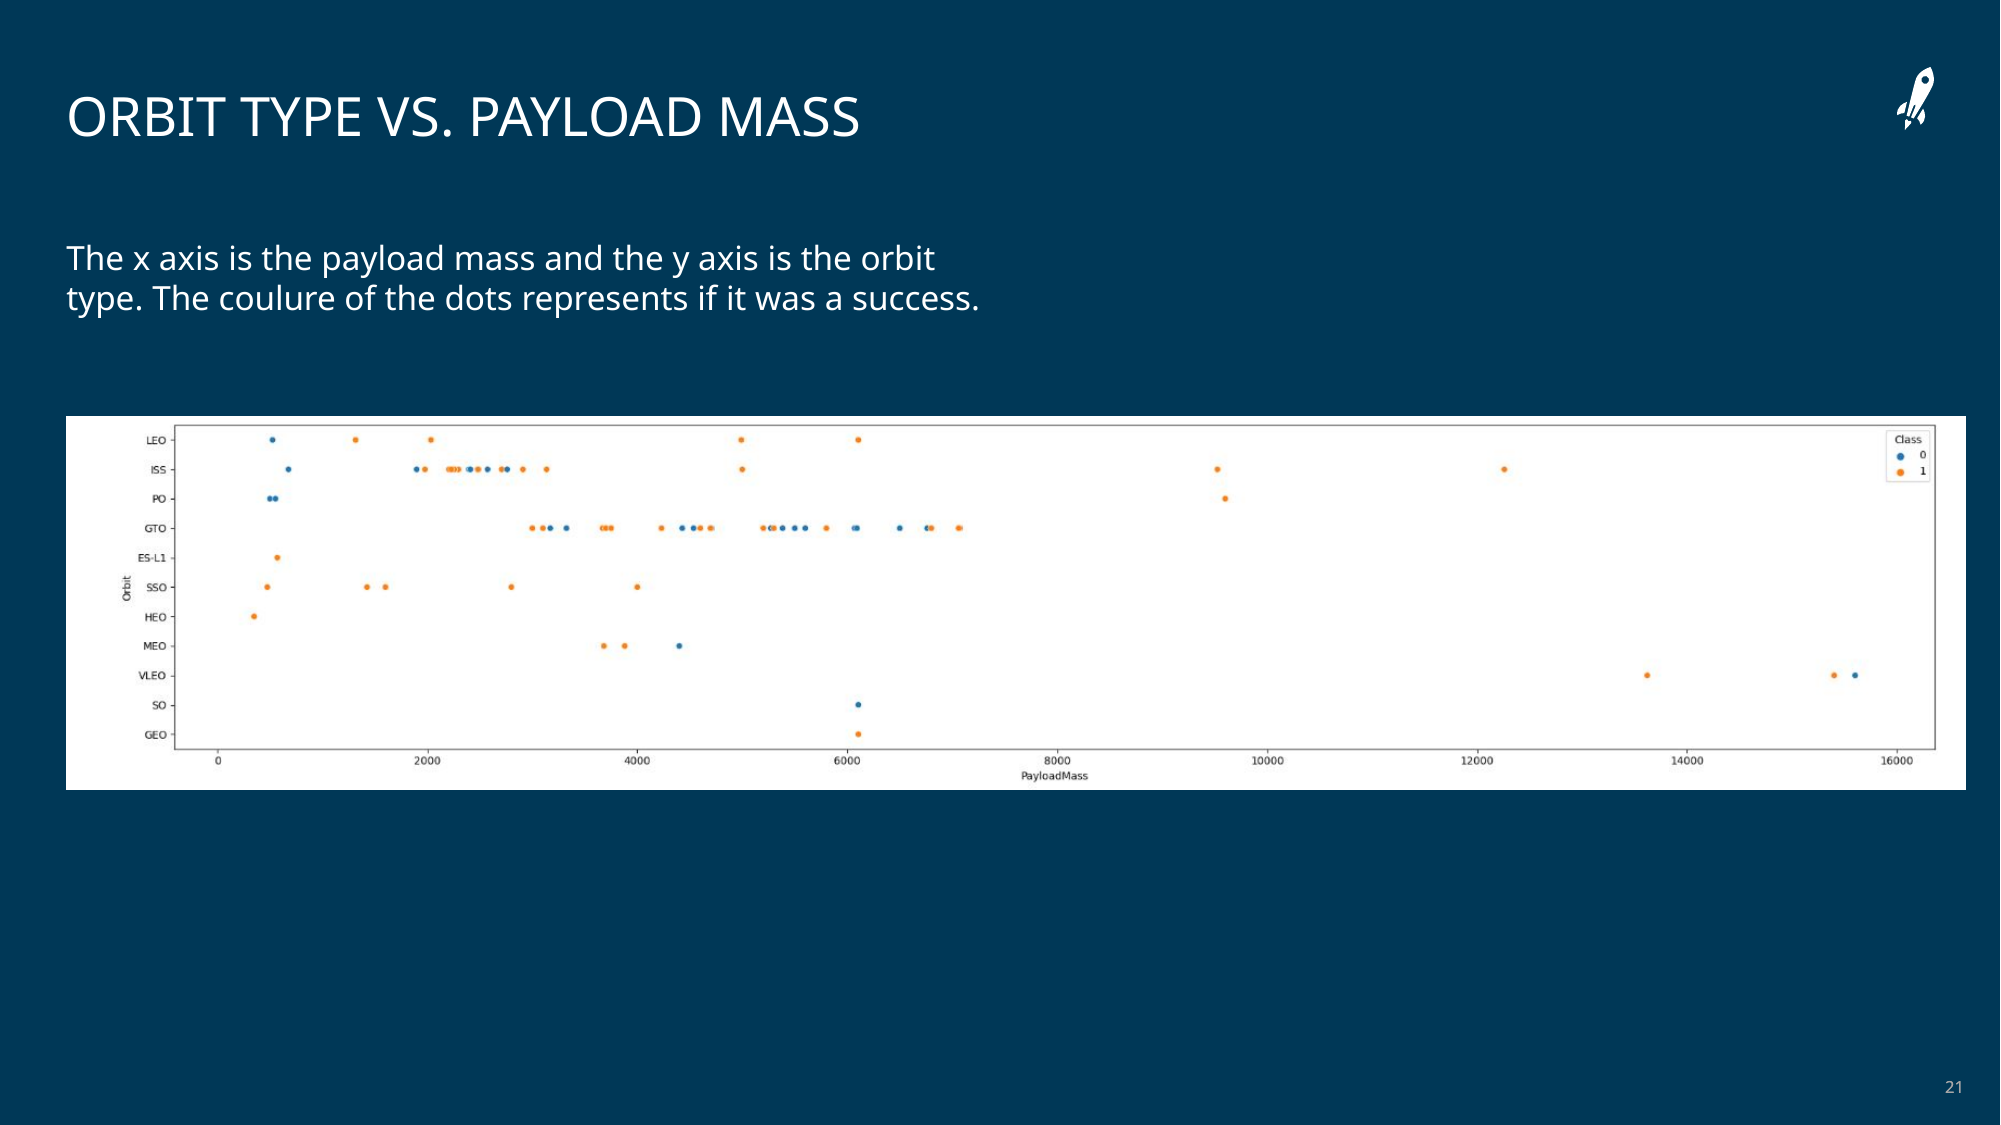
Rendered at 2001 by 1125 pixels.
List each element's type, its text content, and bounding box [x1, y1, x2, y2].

picture [66, 416, 1966, 790]
title ORBIT TYPE VS. PAYLOAD MASS [66, 30, 1863, 149]
list The x axis is the payload mass and the y axis is the orbit type. The coulure of the dots represents if it was a success. [66, 237, 997, 382]
